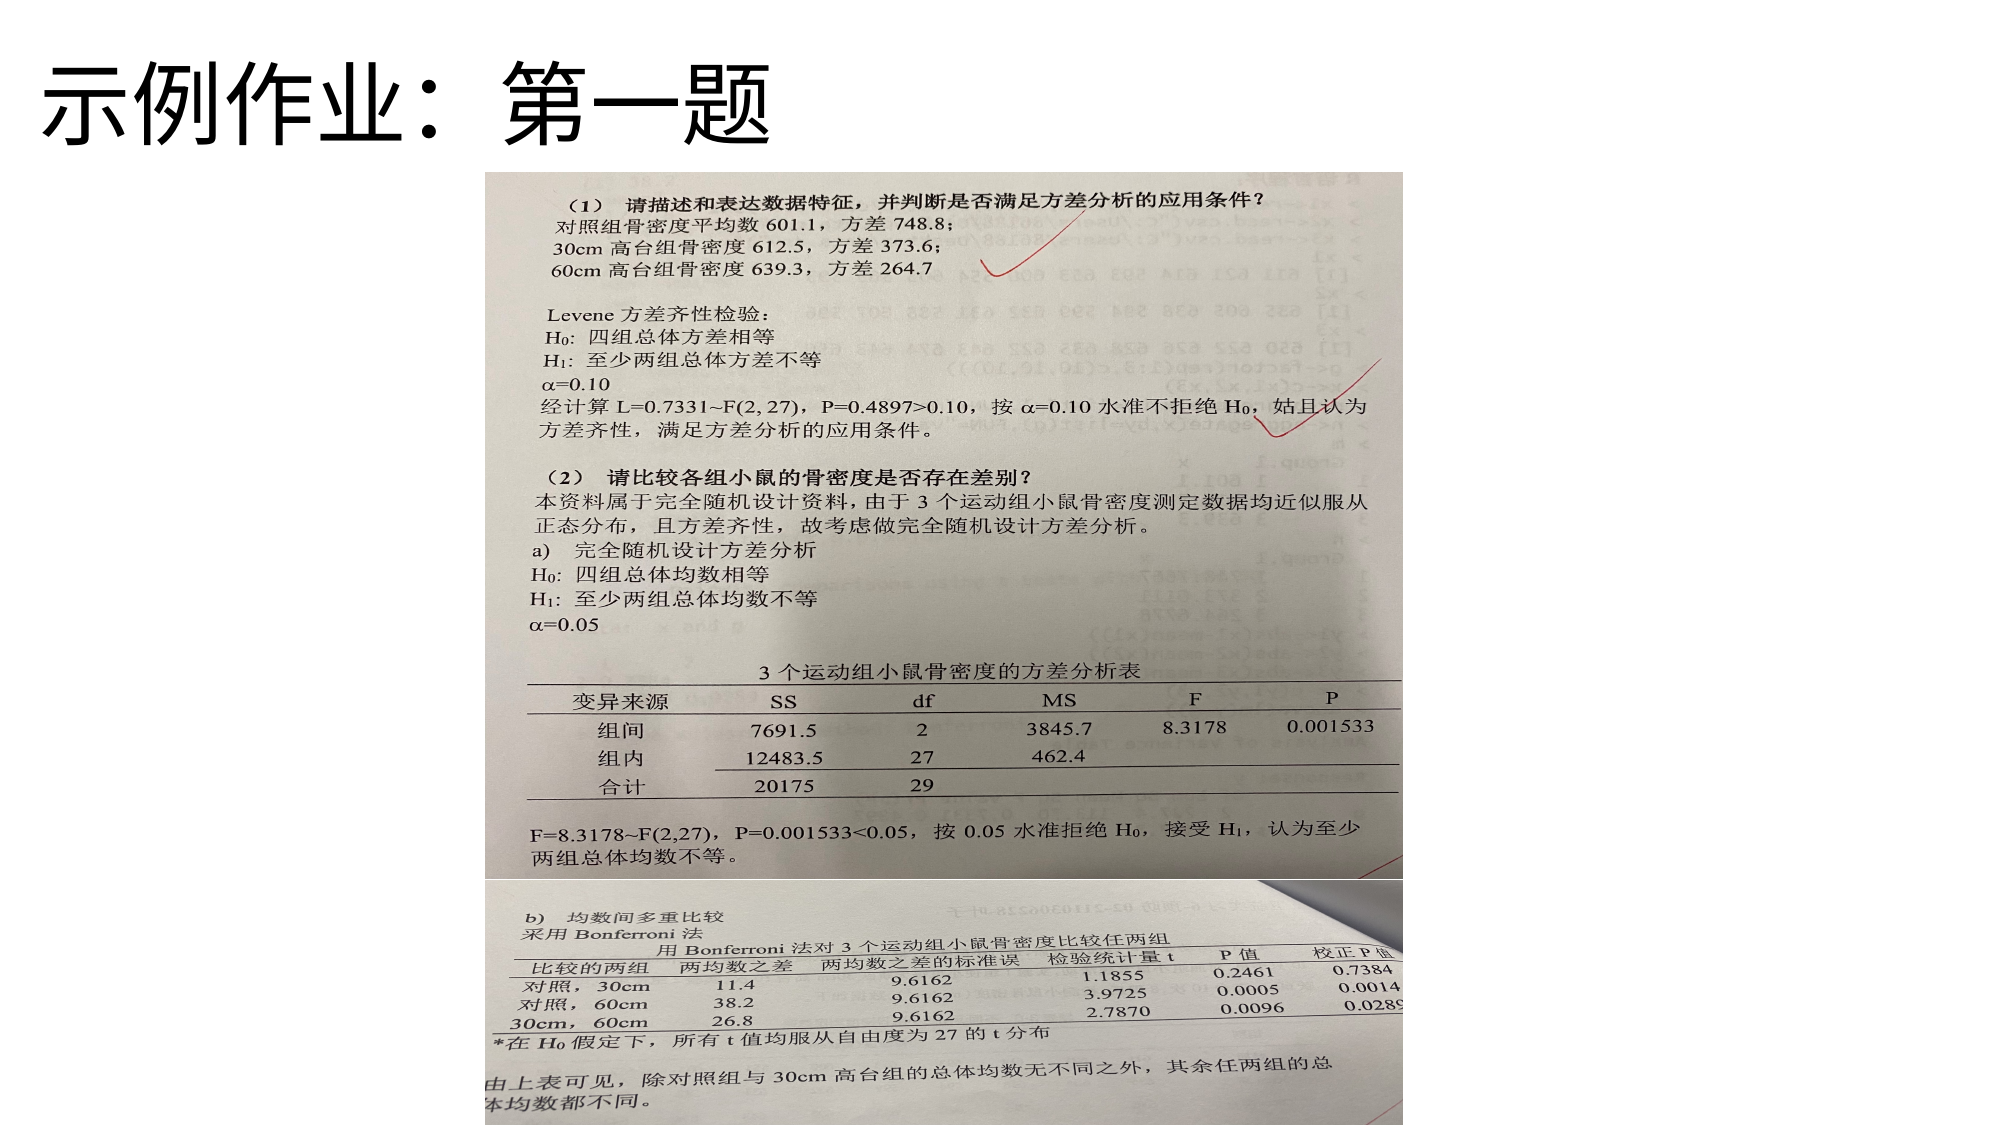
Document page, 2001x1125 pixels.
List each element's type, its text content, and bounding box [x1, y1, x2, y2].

picture [485, 172, 1403, 879]
title 示例作业：第一题 [24, 0, 823, 218]
picture [485, 880, 1403, 1125]
